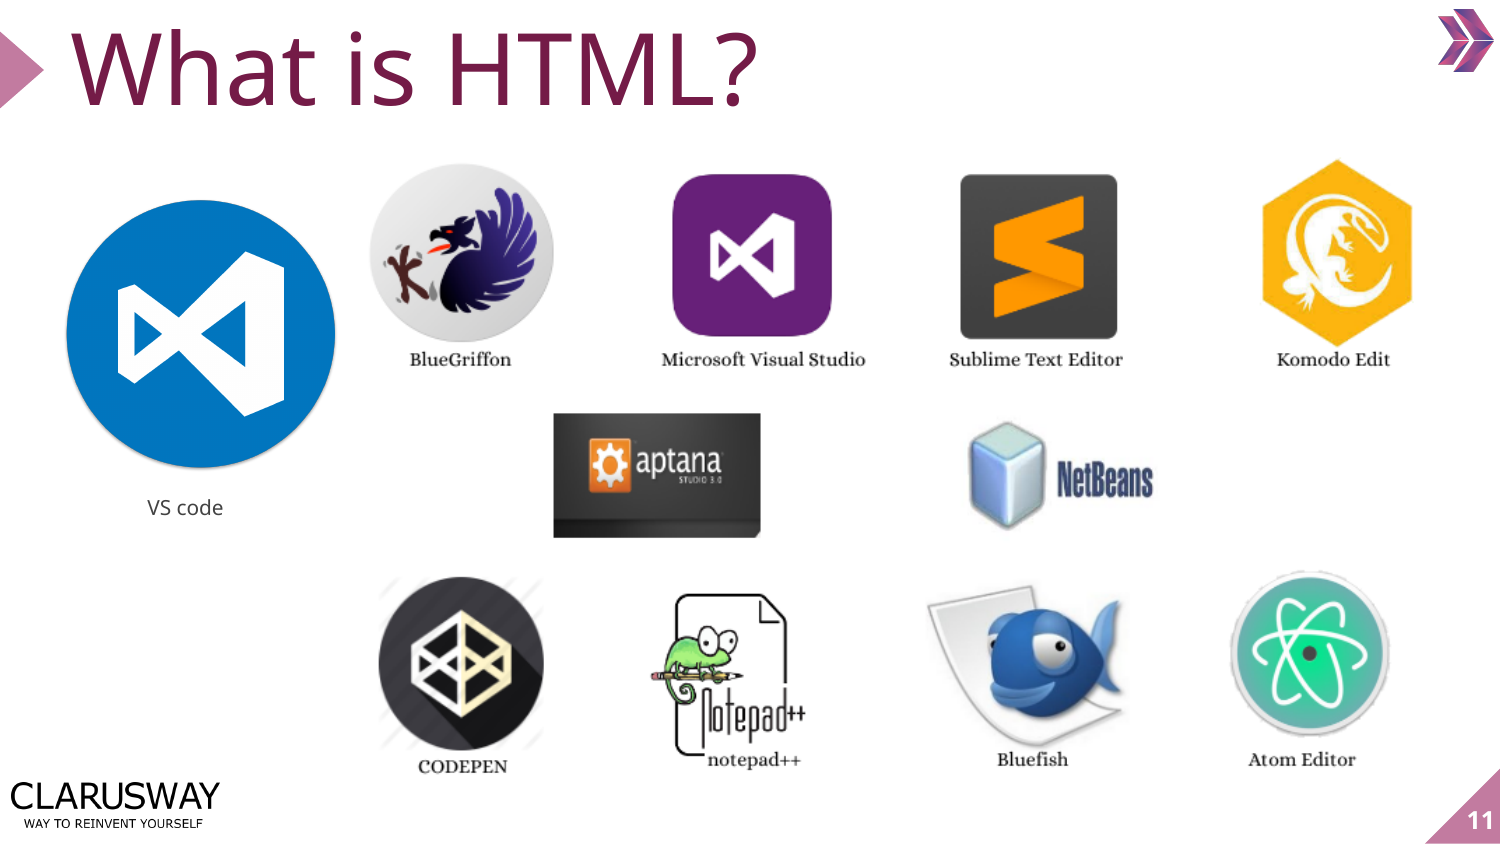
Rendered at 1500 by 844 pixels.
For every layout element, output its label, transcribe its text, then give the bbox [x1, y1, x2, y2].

slide_number ‹#› [1420, 761, 1496, 839]
picture [11, 782, 220, 828]
picture [1438, 9, 1494, 72]
title What is HTML? [70, 28, 997, 132]
text_box VS code [132, 482, 331, 533]
picture [63, 130, 1439, 794]
